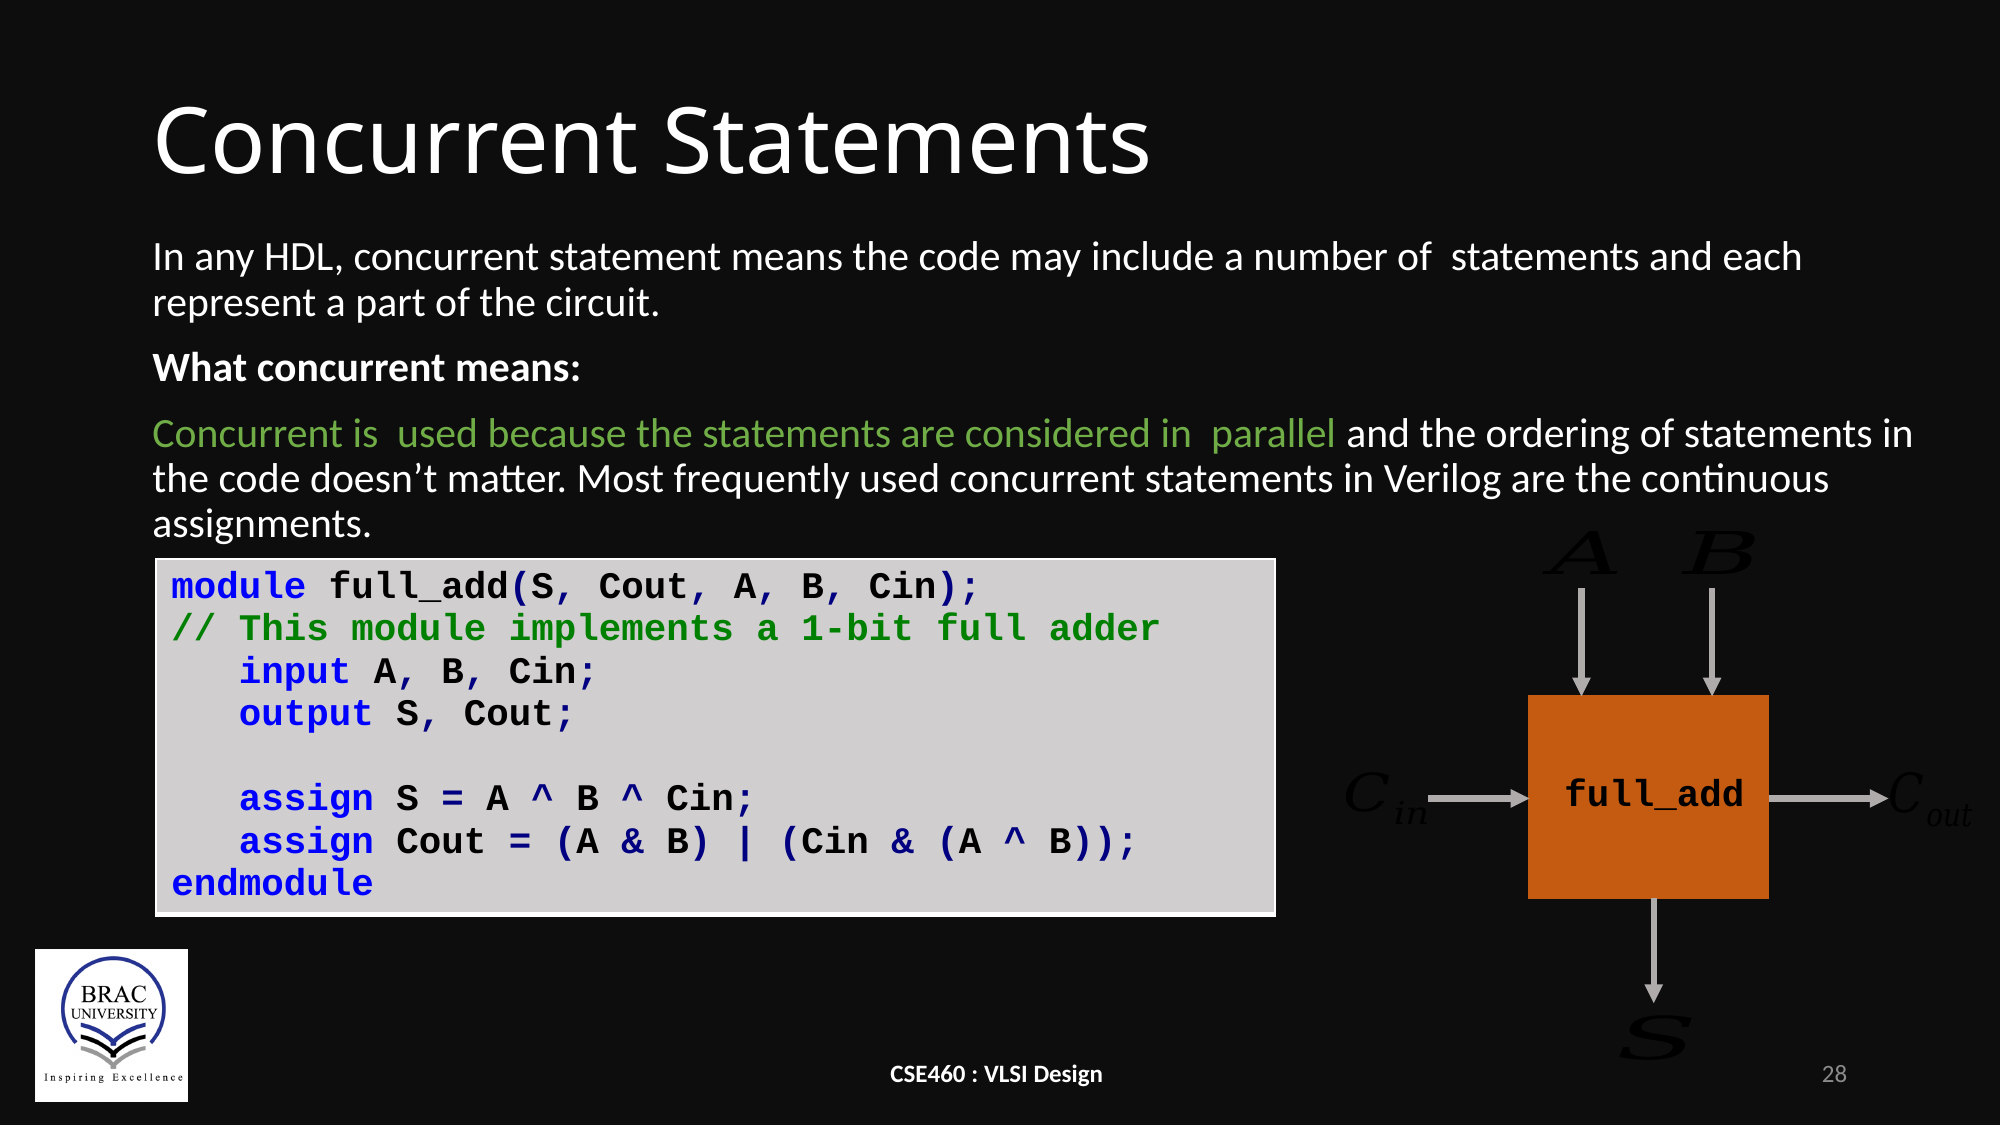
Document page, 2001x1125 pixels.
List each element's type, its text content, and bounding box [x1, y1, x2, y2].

table_header module full_add(S, Cout, A, B, Cin); // This module implements a 1-bit full adder input A, B, Cin; output S, Cout; assign S = A ^ B ^ Cin; assign Cout = (A & B) | (Cin & (A ^ B)); endmodule [157, 560, 1274, 912]
slide_number 28 [1412, 1042, 1863, 1103]
picture [35, 949, 188, 1103]
footer CSE460 : VLSI Design [662, 1042, 1338, 1103]
text_box [1528, 695, 1769, 899]
text_box full_add [1549, 761, 1789, 822]
title Concurrent Statements [137, 59, 1863, 227]
list In any HDL, concurrent statement means the code may include a number of statements and each represent a part of the circuit. What concurrent means: Concurrent is used because the statements are considered in parallel and the ordering of statements in the code doesn’t matter. Most frequently used concurrent statements in Verilog are the continuous assignments. [137, 227, 1965, 1014]
